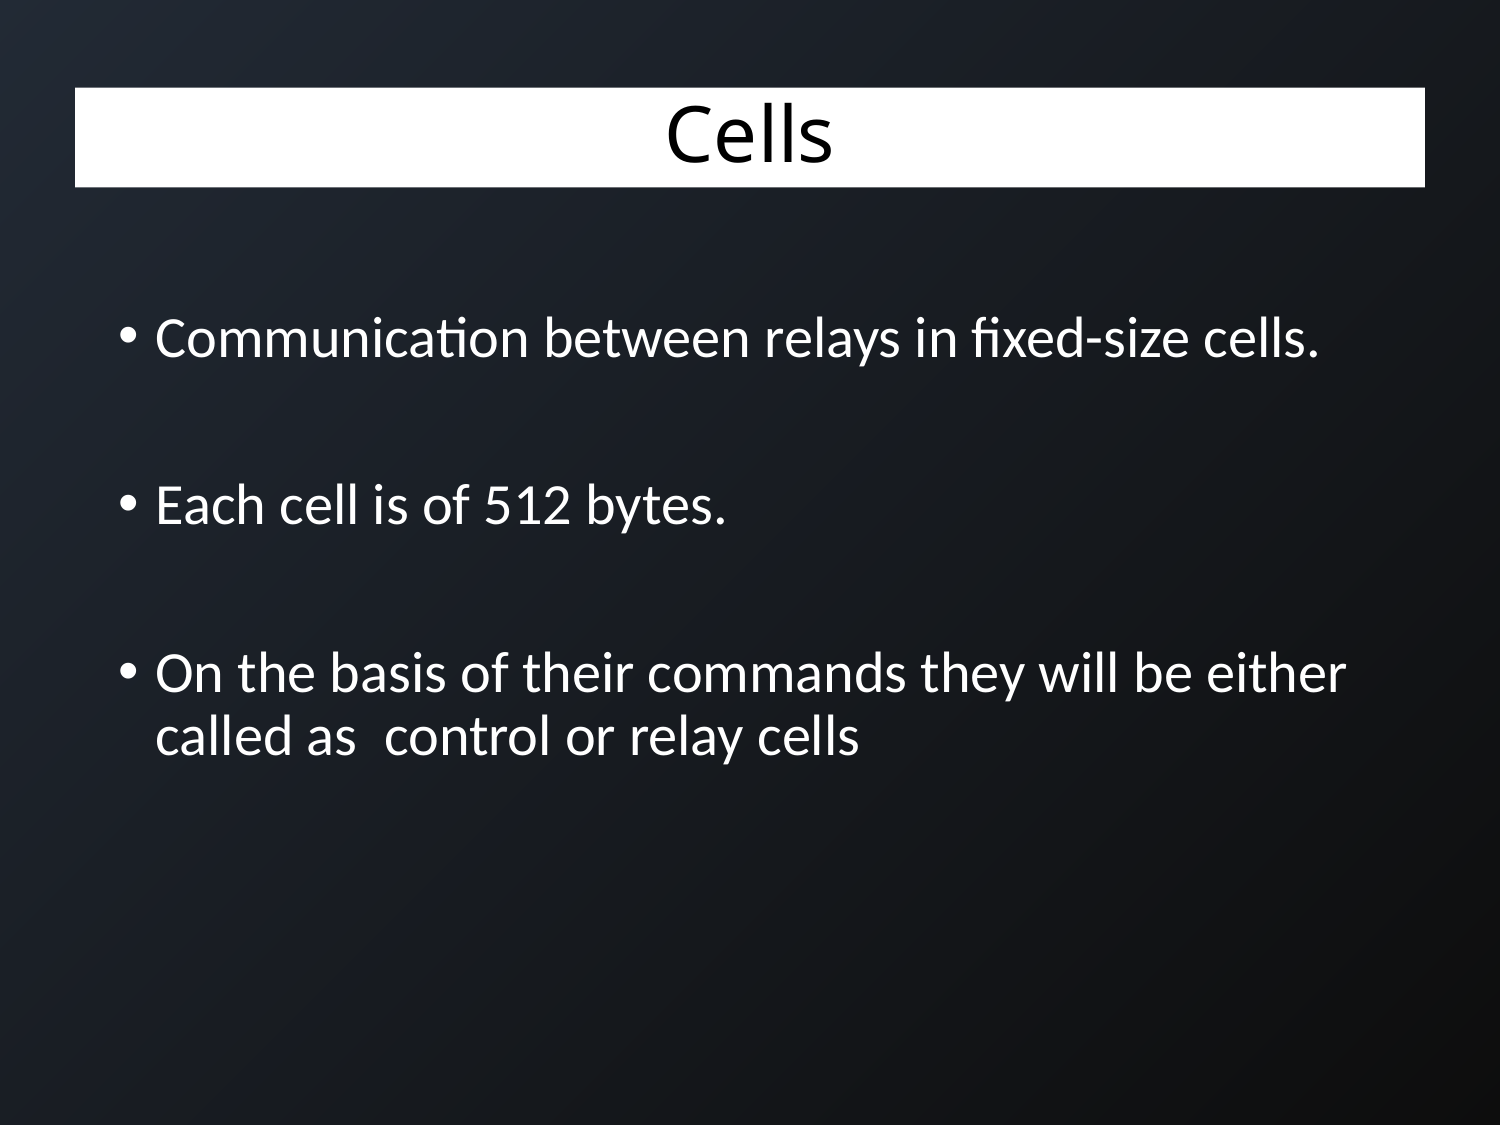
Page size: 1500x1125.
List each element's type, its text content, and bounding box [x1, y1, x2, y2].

list Communication between relays in fixed-size cells. Each cell is of 512 bytes. On the basis of their commands they will be either called as control or relay cells [103, 299, 1397, 1014]
title Cells [75, 87, 1425, 188]
